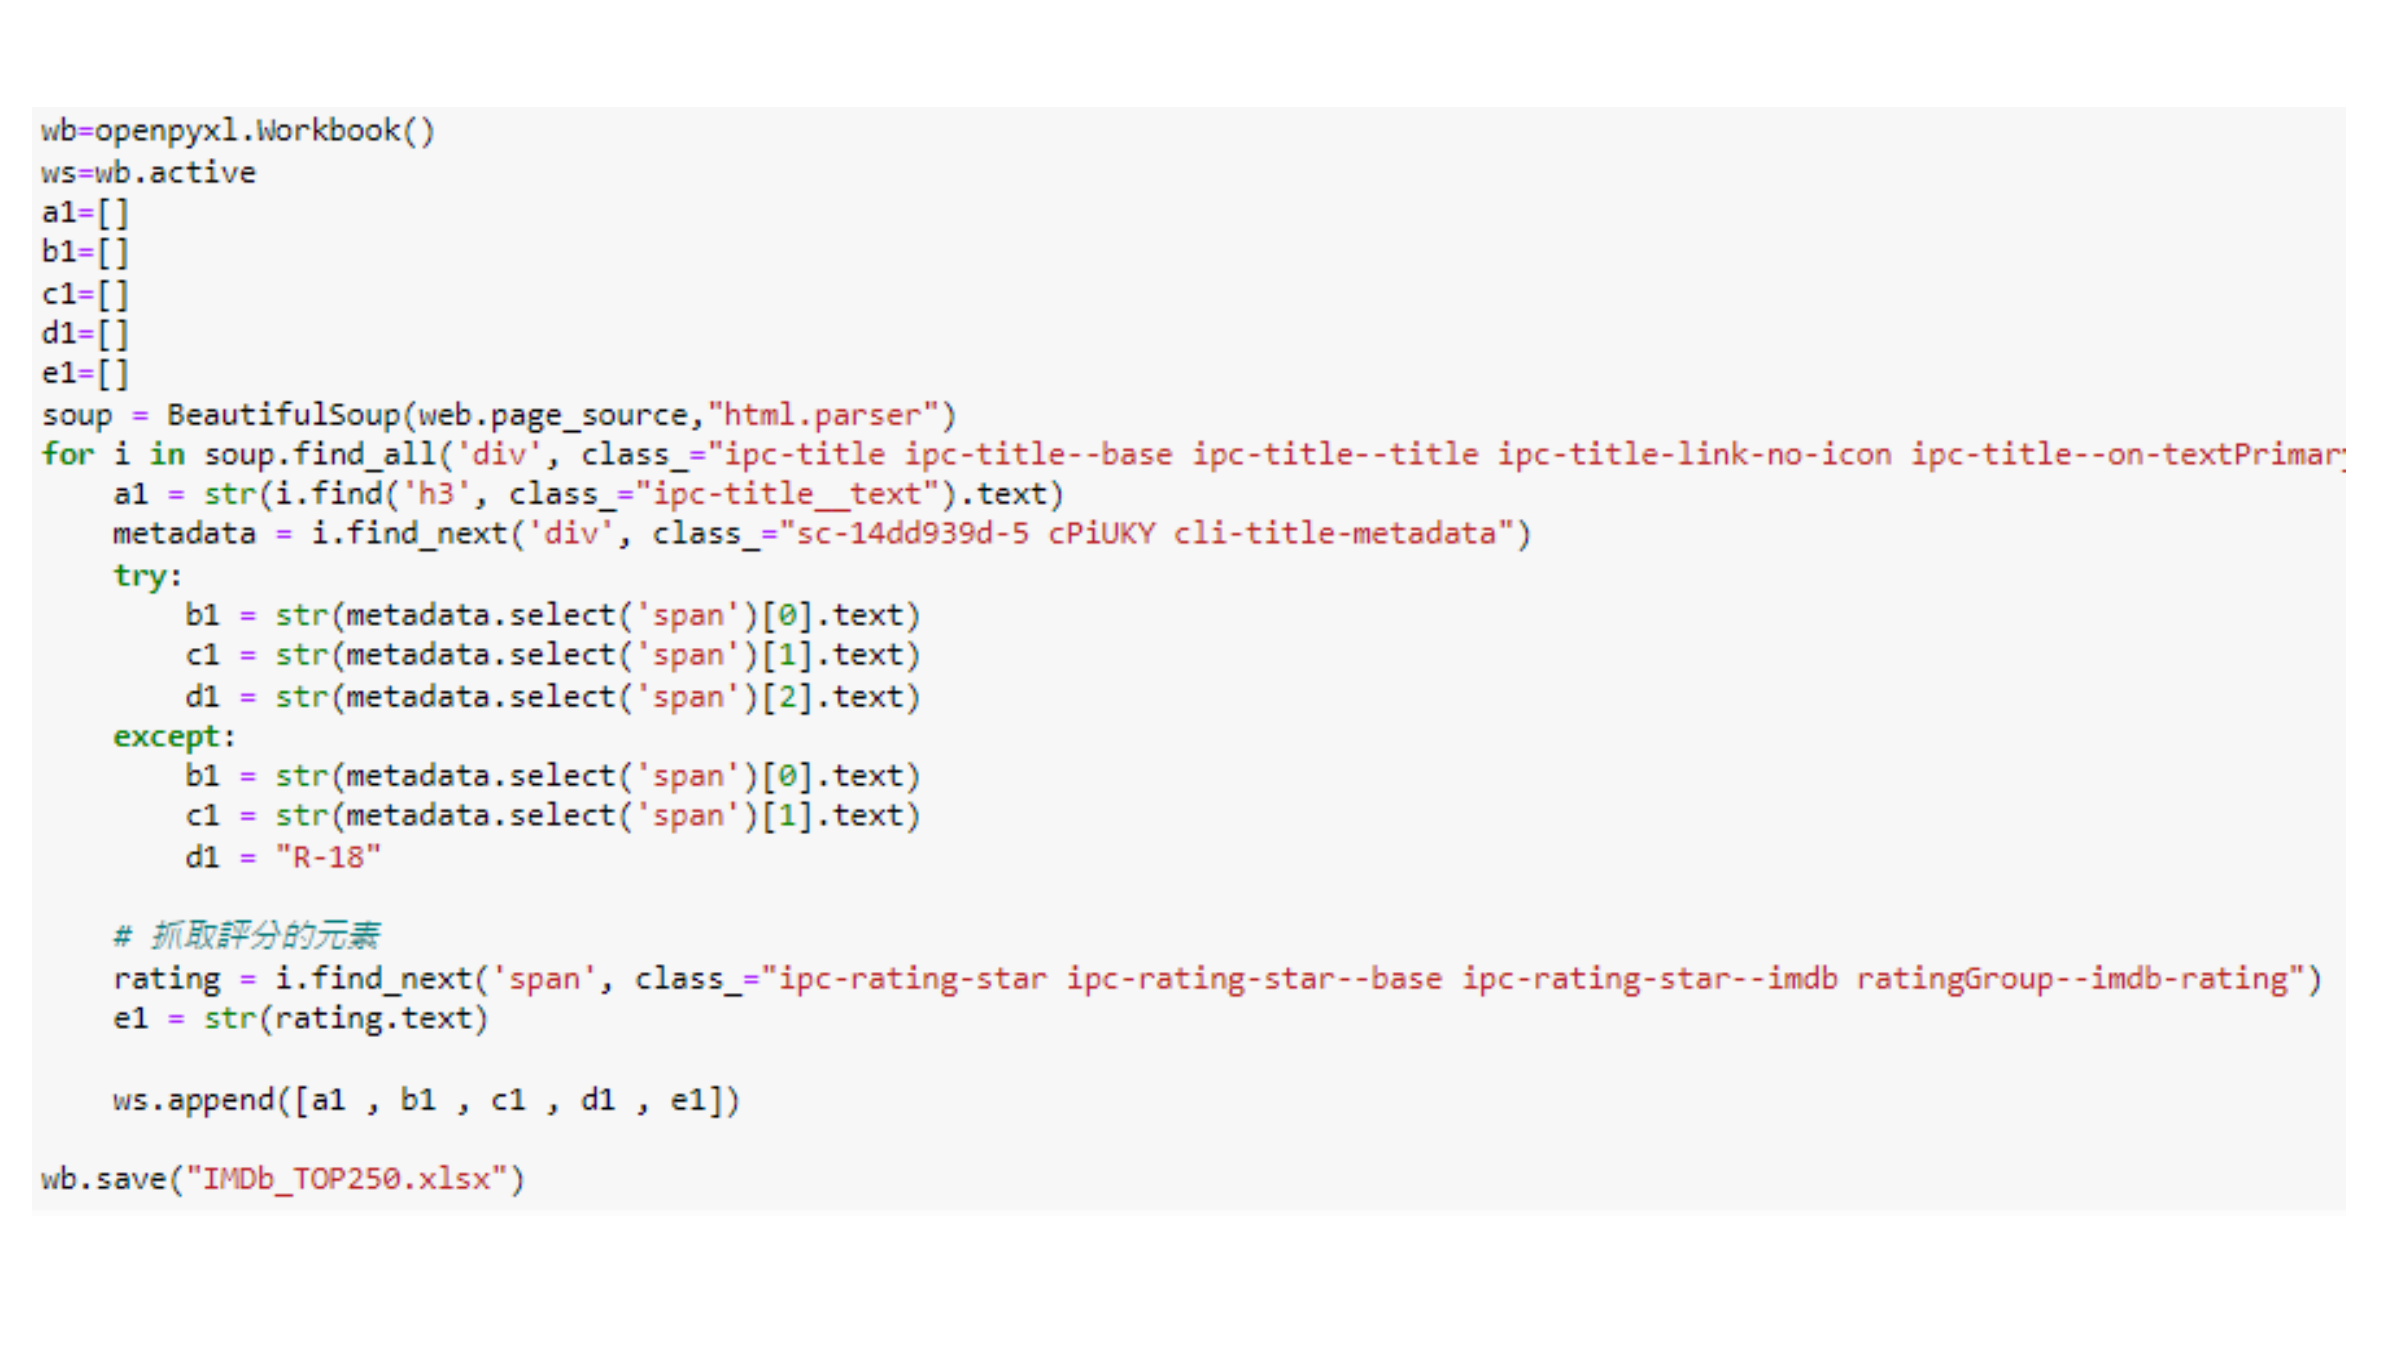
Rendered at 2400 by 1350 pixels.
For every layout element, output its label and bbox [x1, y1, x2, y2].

picture [32, 107, 2346, 1216]
